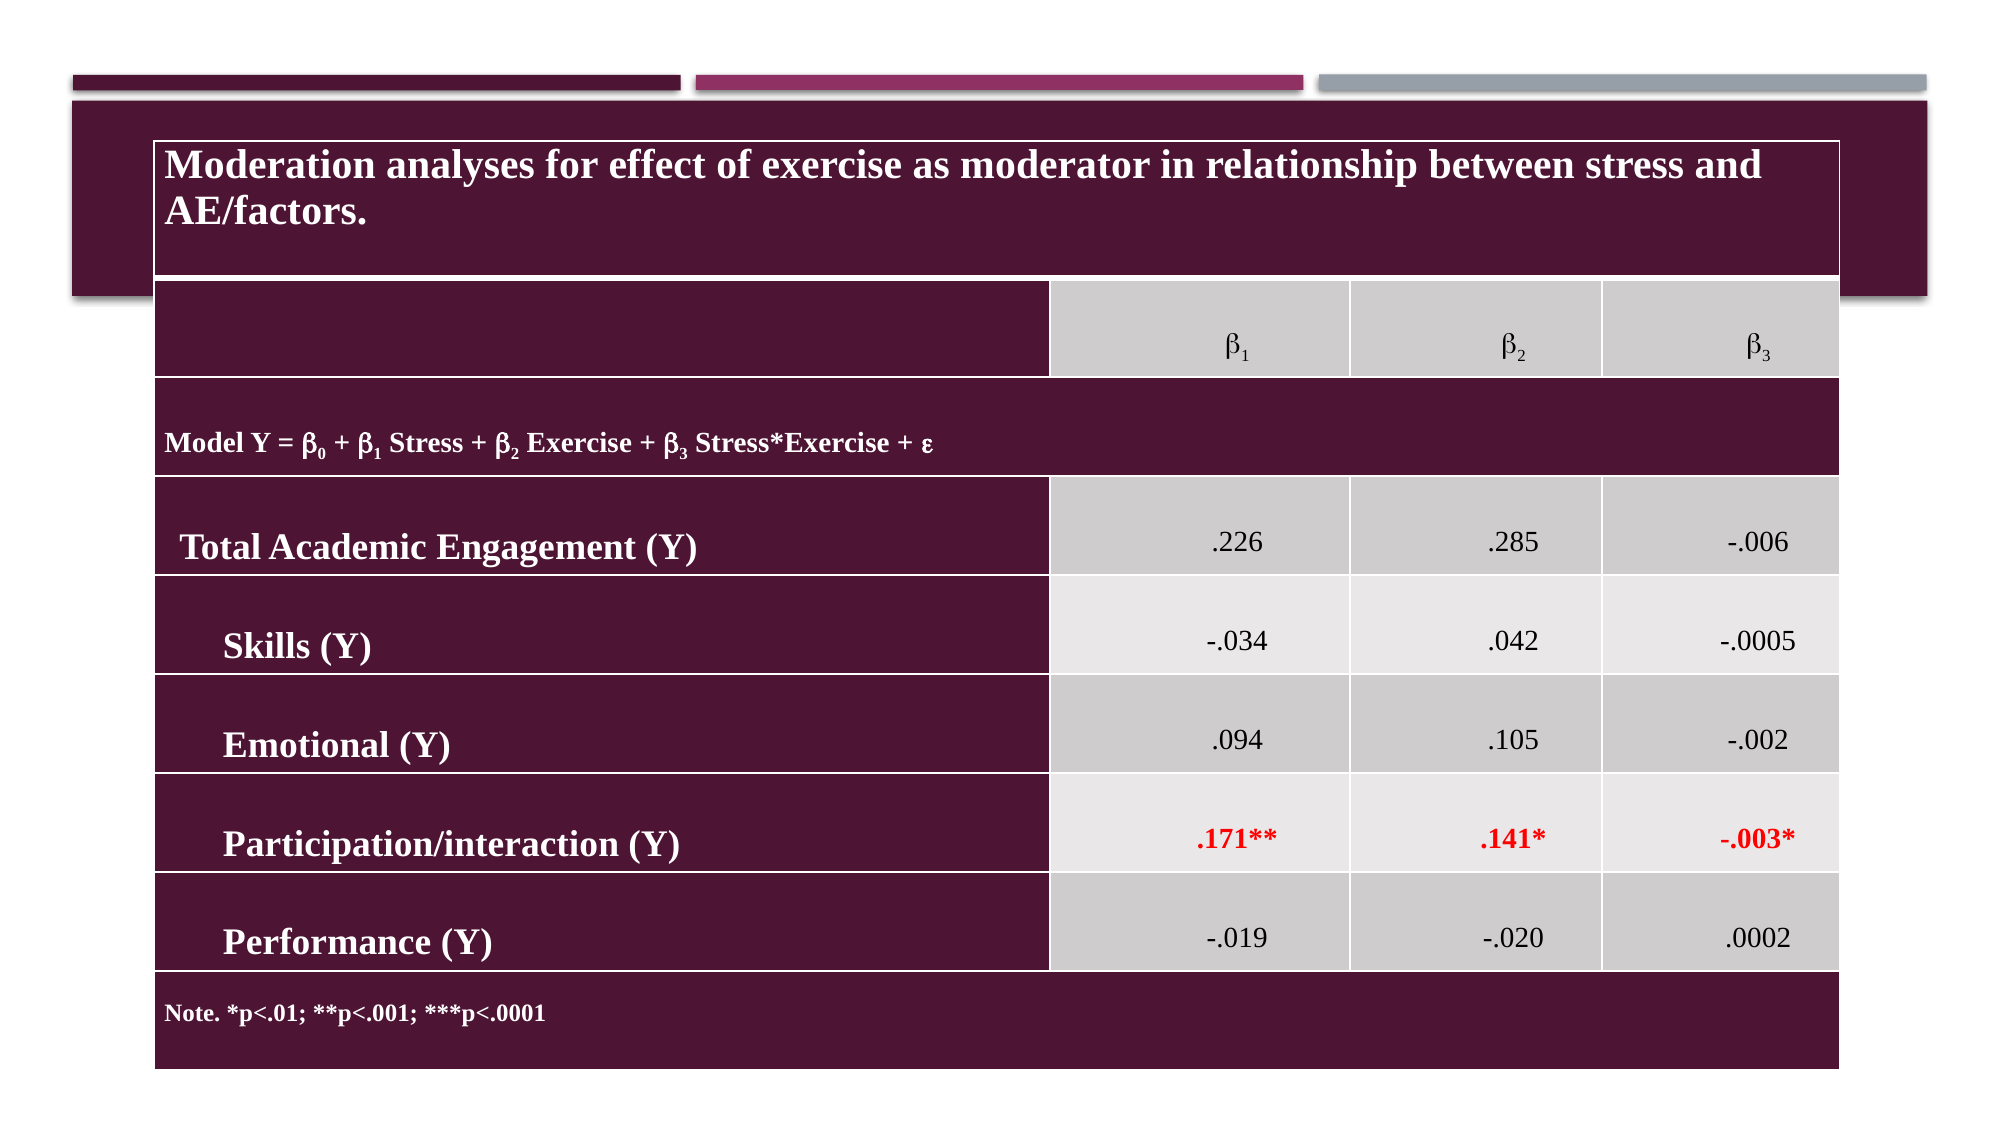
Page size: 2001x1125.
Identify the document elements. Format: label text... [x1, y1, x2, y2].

table_cell .105 [1351, 675, 1601, 772]
table_cell Participation/interaction (Y) [155, 774, 1049, 871]
table_cell -.0005 [1603, 576, 1839, 673]
table_cell 1 [1051, 281, 1349, 376]
table_cell .141* [1351, 774, 1601, 871]
table_cell -.034 [1051, 576, 1349, 673]
table_cell 3 [1603, 281, 1839, 376]
table_cell .226 [1051, 477, 1349, 574]
table_cell .094 [1051, 675, 1349, 772]
table_cell Performance (Y) [155, 873, 1049, 970]
table_cell -.003* [1603, 774, 1839, 871]
table_cell -.019 [1051, 873, 1349, 970]
table_cell -.006 [1603, 477, 1839, 574]
table_cell .042 [1351, 576, 1601, 673]
table_cell 2 [1351, 281, 1601, 376]
table_cell -.002 [1603, 675, 1839, 772]
table_cell Skills (Y) [155, 576, 1049, 673]
table_cell .285 [1351, 477, 1601, 574]
table_cell .0002 [1603, 873, 1839, 970]
table_cell -.020 [1351, 873, 1601, 970]
table_cell [155, 281, 1049, 376]
table_cell Emotional (Y) [155, 675, 1049, 772]
table_header Moderation analyses for effect of exercise as moderator in relationship between stress and AE/factors. [155, 142, 1839, 275]
table_cell .171** [1051, 774, 1349, 871]
table_cell Note. *p<.01; **p<.001; ***p<.0001 [155, 972, 1839, 1069]
table_cell Model Y = 0 + 1 Stress + 2 Exercise + 3 Stress*Exercise +  [155, 378, 1839, 475]
table_cell Total Academic Engagement (Y) [155, 477, 1049, 574]
